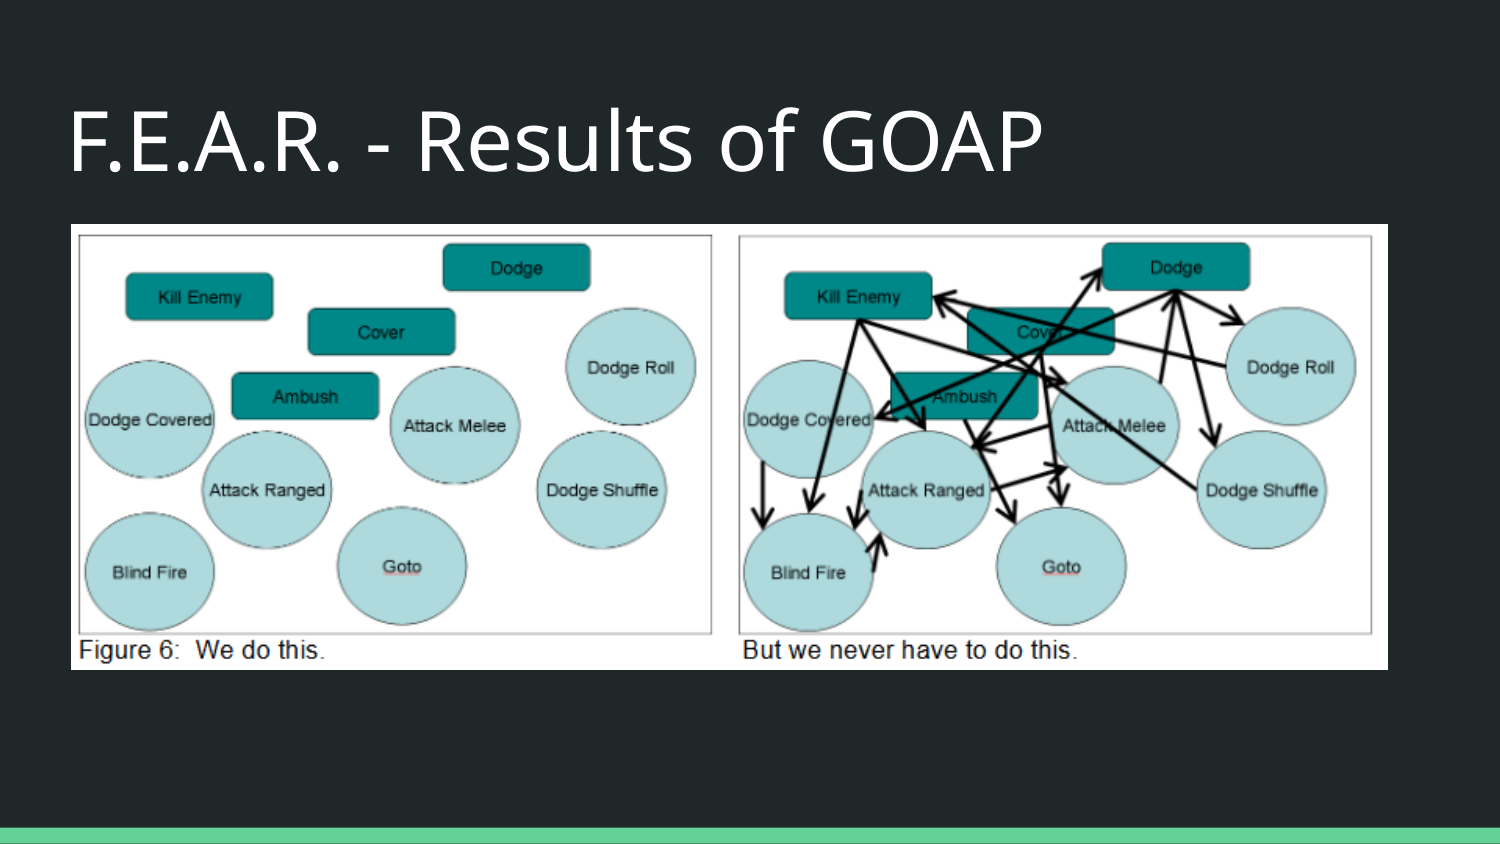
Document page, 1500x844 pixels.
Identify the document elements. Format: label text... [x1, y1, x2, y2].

picture [71, 223, 1388, 670]
title F.E.A.R. - Results of GOAP [51, 72, 1449, 167]
